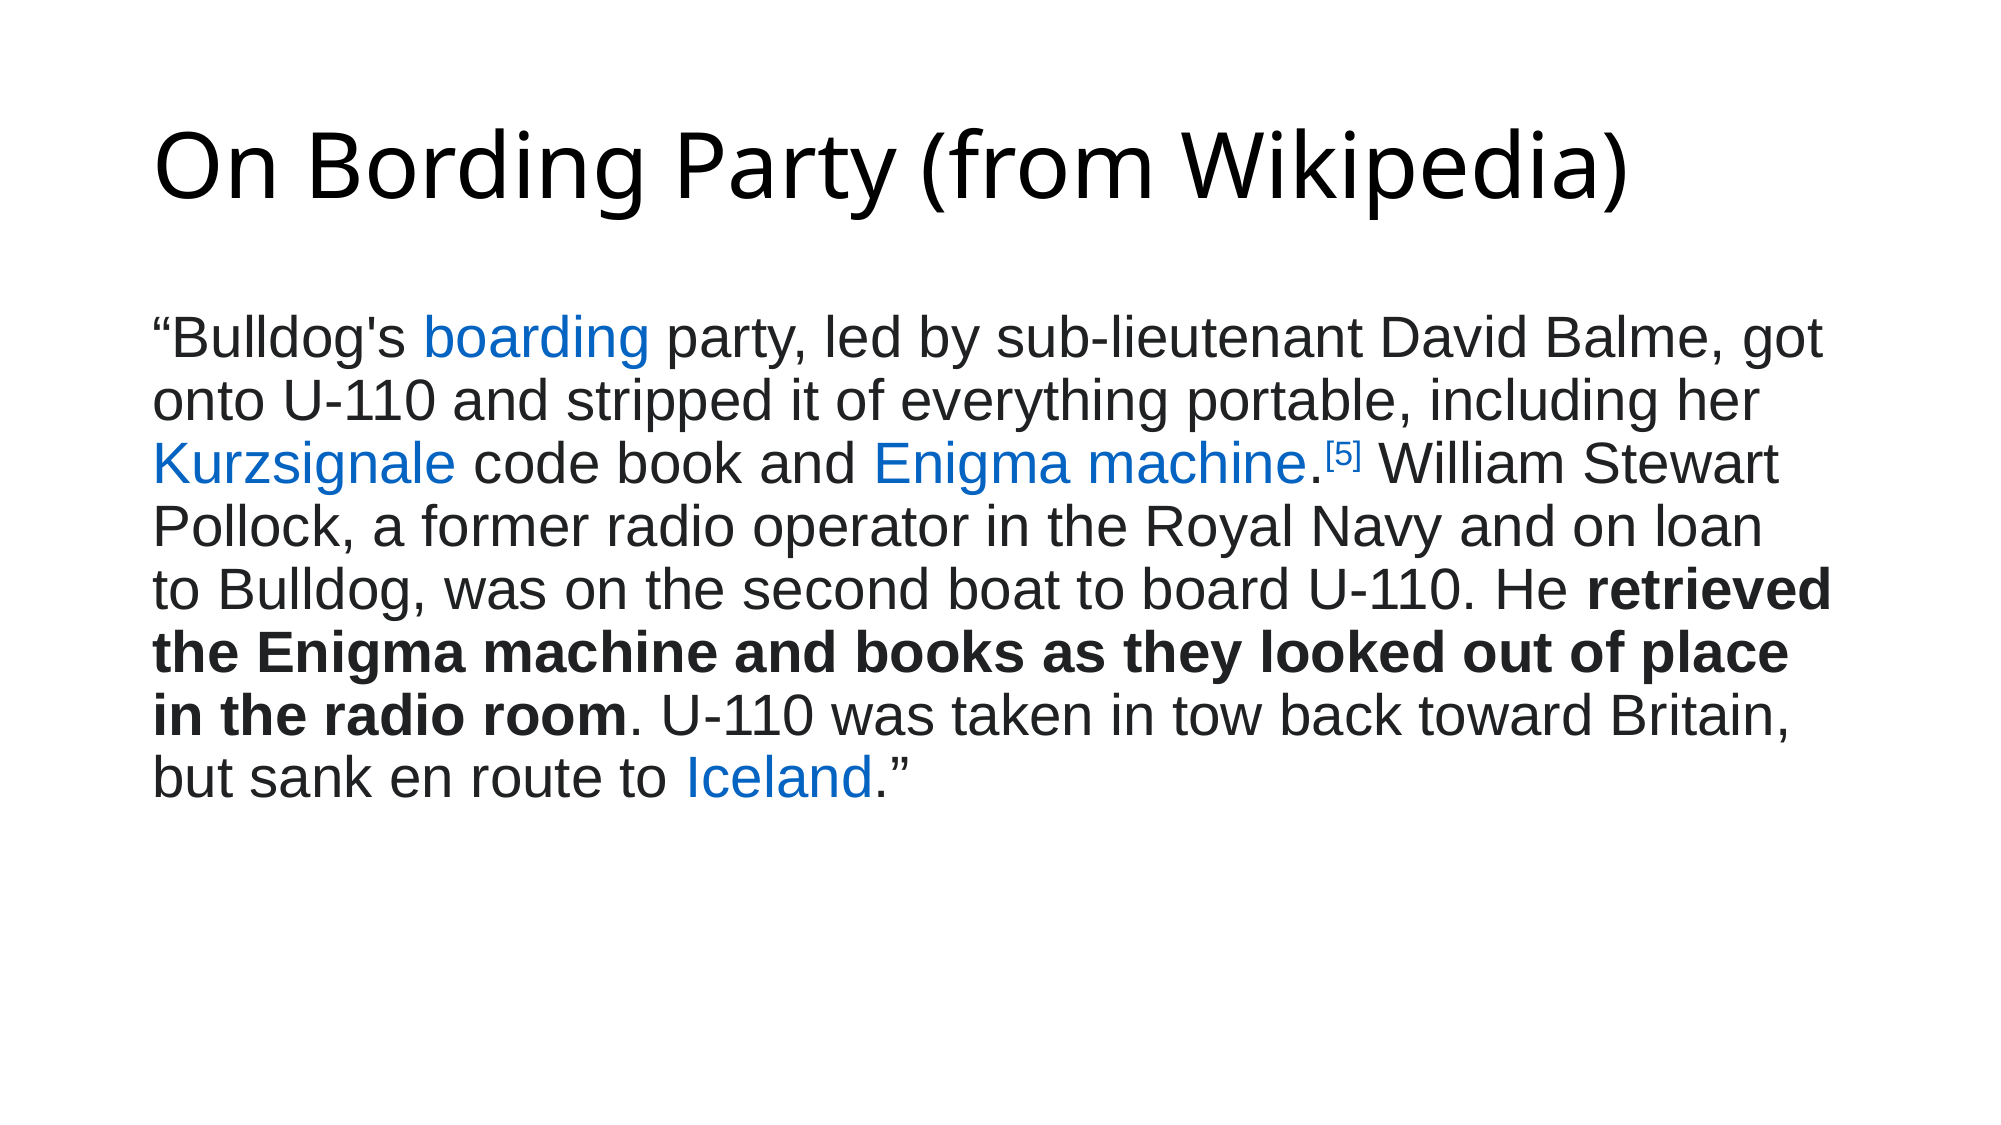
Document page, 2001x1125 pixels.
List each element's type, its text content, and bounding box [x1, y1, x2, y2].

list “Bulldog's boarding party, led by sub-lieutenant David Balme, got onto U-110 and stripped it of everything portable, including her Kurzsignale code book and Enigma machine.[5] William Stewart Pollock, a former radio operator in the Royal Navy and on loan to Bulldog, was on the second boat to board U-110. He retrieved the Enigma machine and books as they looked out of place in the radio room. U-110 was taken in tow back toward Britain, but sank en route to Iceland.” [137, 299, 1863, 842]
title On Bording Party (from Wikipedia) [137, 59, 1863, 278]
